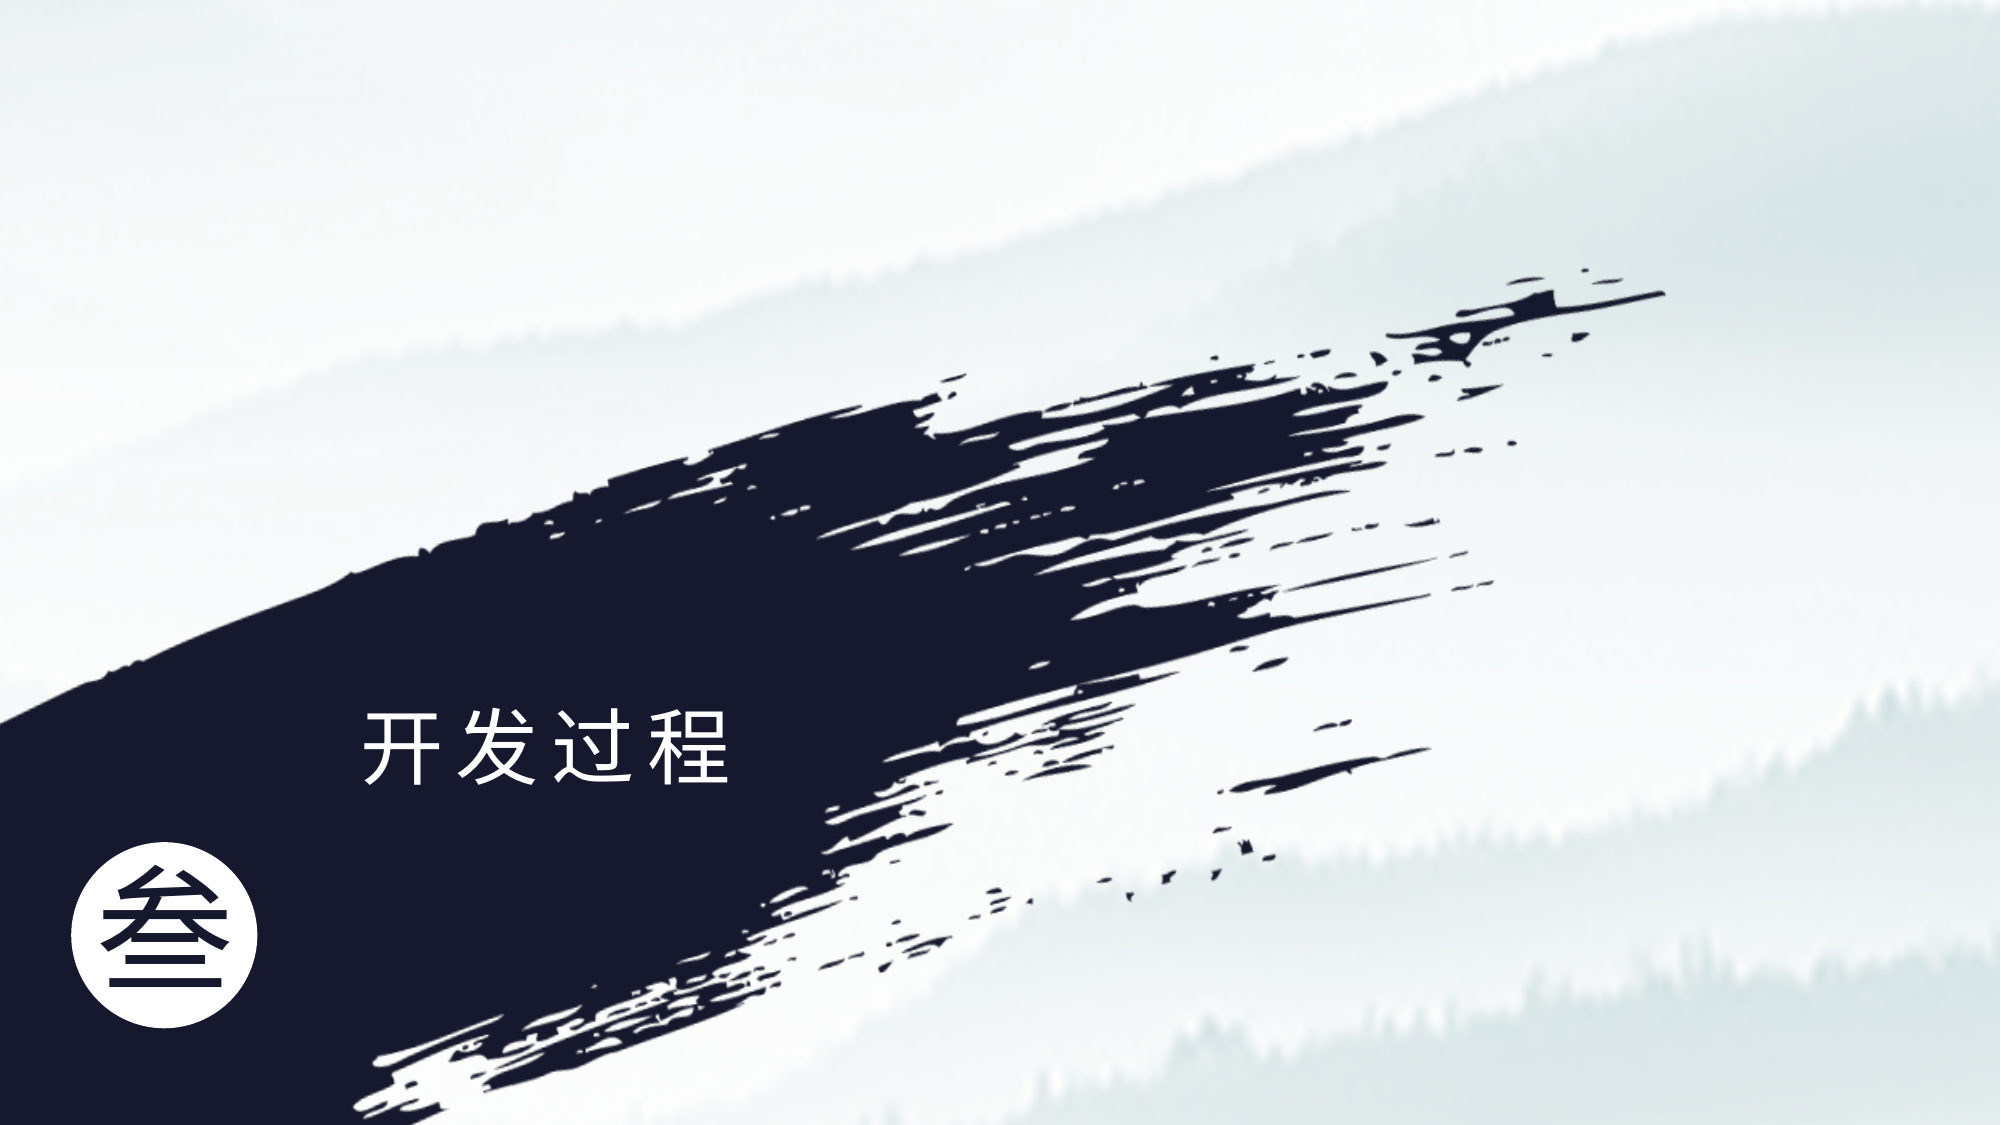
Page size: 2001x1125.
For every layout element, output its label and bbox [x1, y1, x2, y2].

text_box [71, 836, 346, 1029]
picture [0, 0, 2000, 1125]
